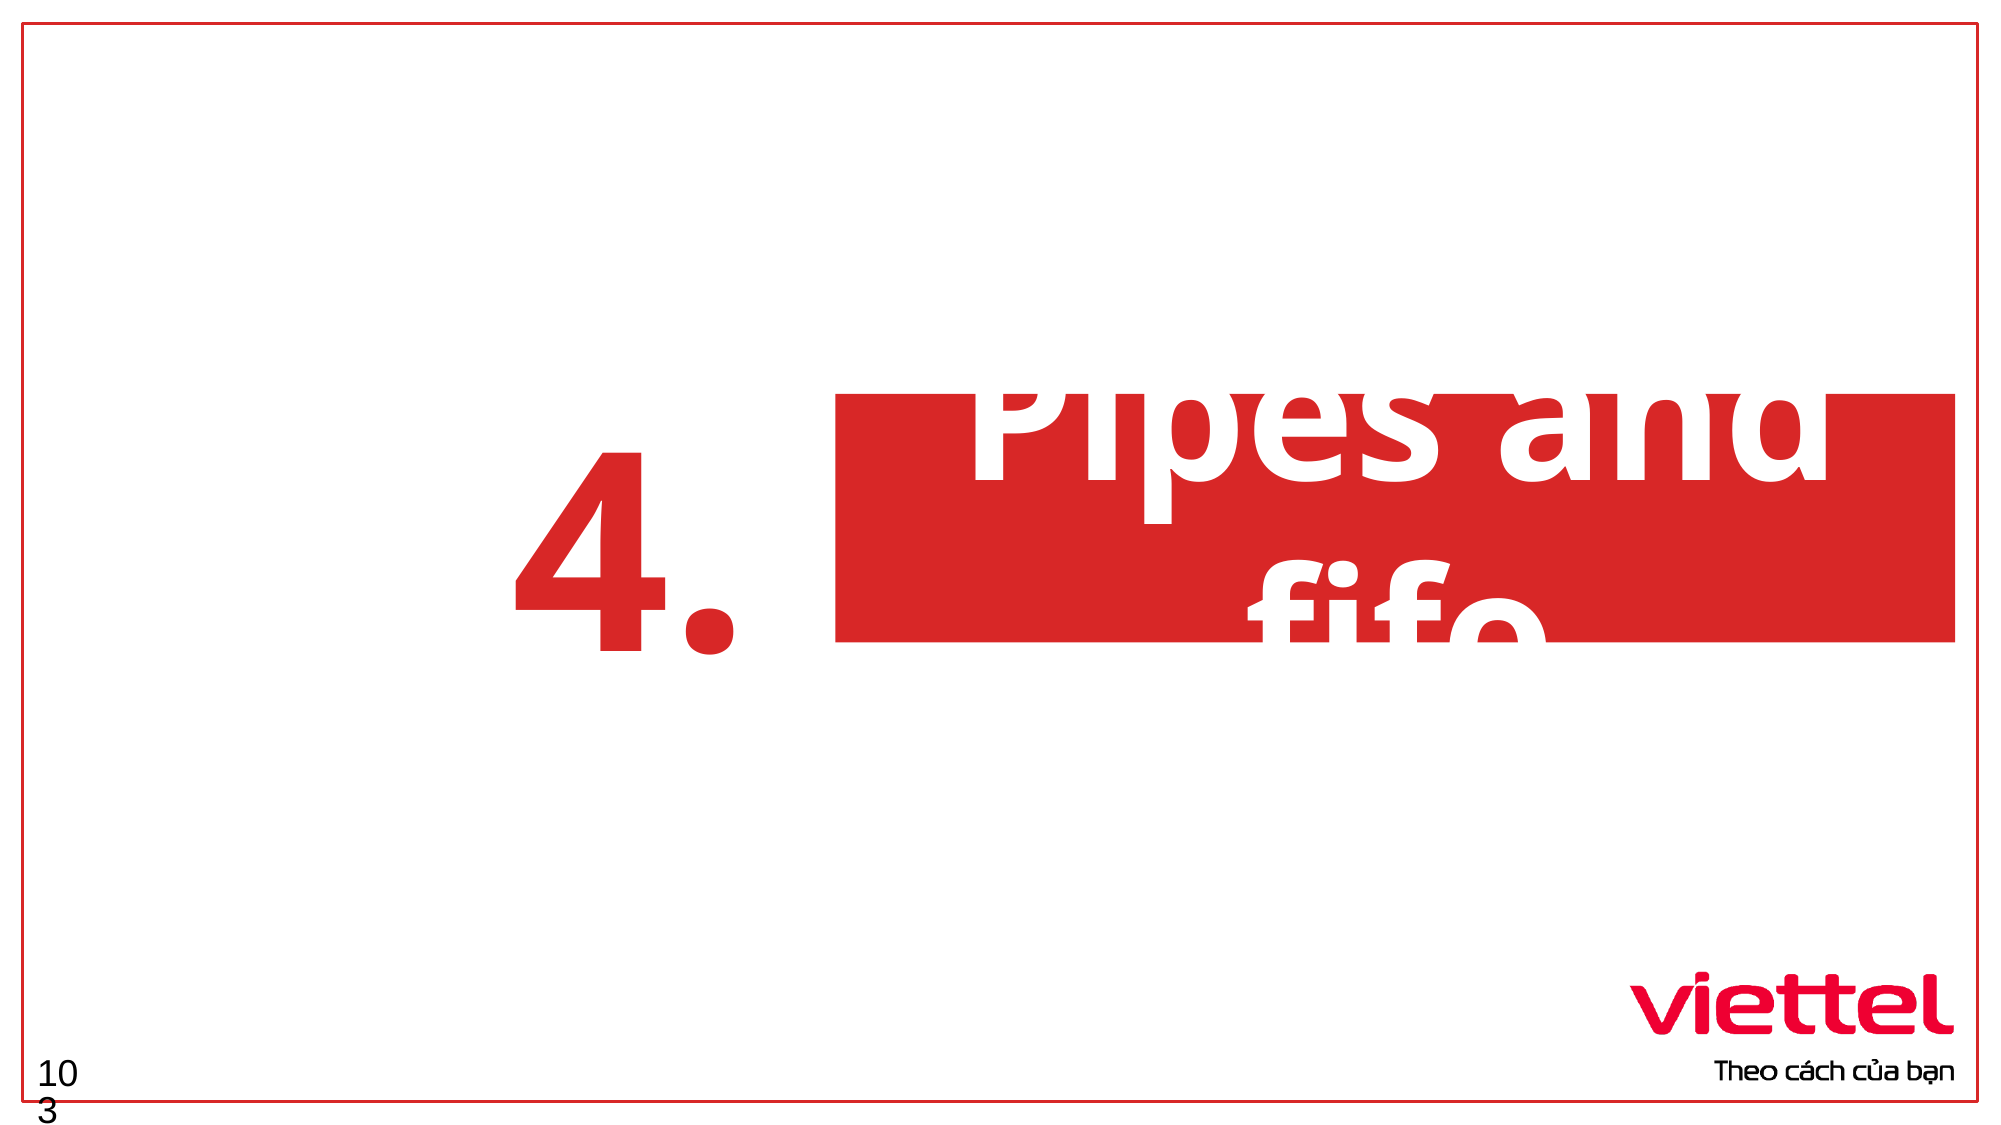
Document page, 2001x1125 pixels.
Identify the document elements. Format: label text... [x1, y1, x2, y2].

text_box Pipes and fifo [902, 437, 1897, 597]
title 4. [448, 437, 813, 643]
picture [1627, 971, 1956, 1085]
